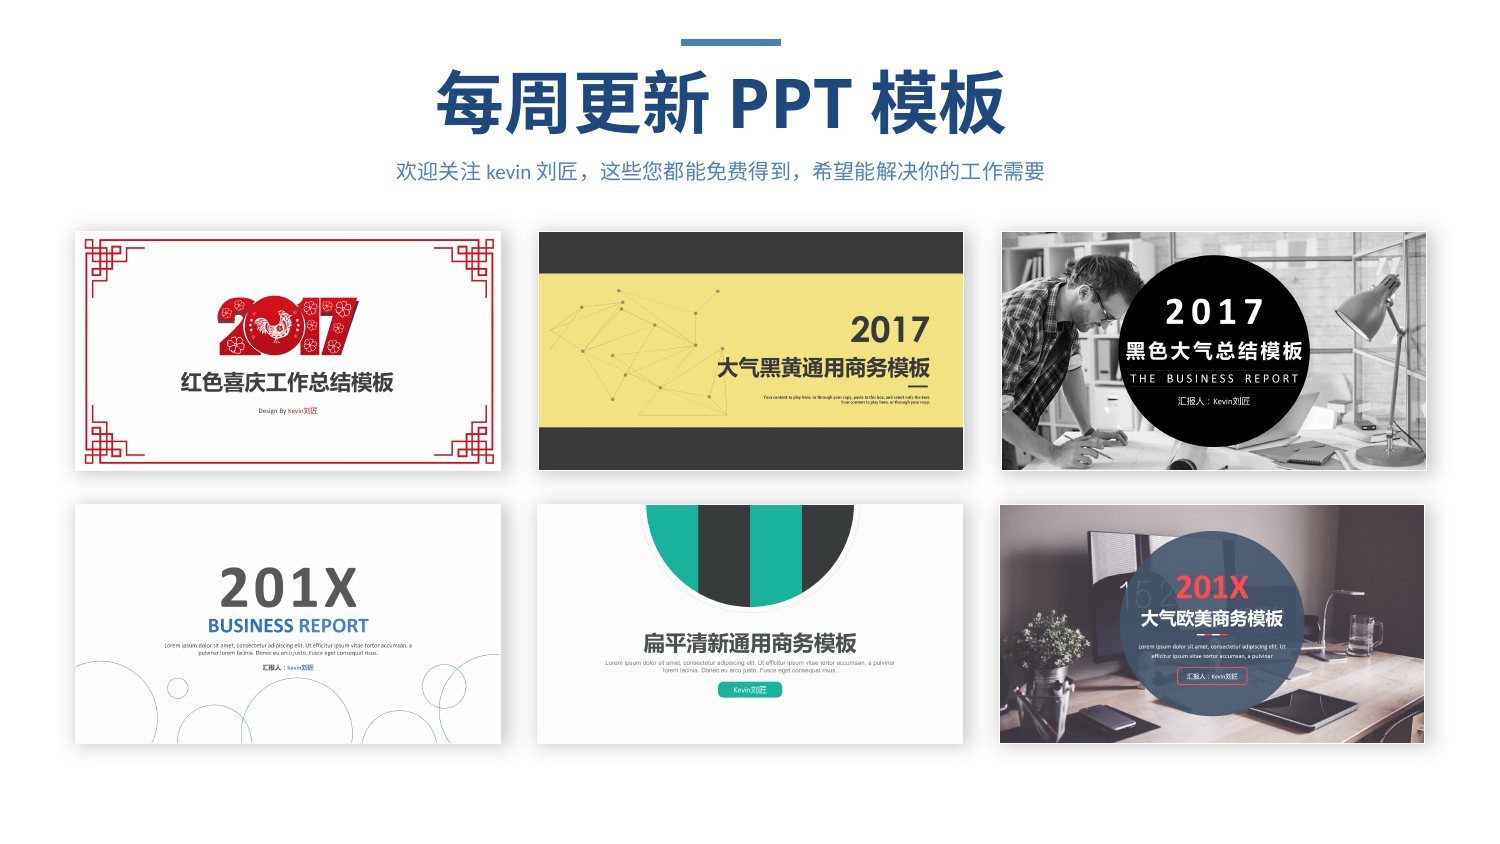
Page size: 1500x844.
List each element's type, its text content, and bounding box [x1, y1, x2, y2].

text_box 每周更新PPT模板 [421, 52, 1023, 150]
picture [537, 504, 963, 744]
picture [999, 504, 1425, 744]
text_box 欢迎关注kevin刘匠，这些您都能免费得到，希望能解决你的工作需要 [270, 151, 1173, 192]
picture [75, 504, 501, 745]
picture [75, 231, 501, 472]
picture [1001, 231, 1427, 472]
picture [538, 231, 964, 472]
